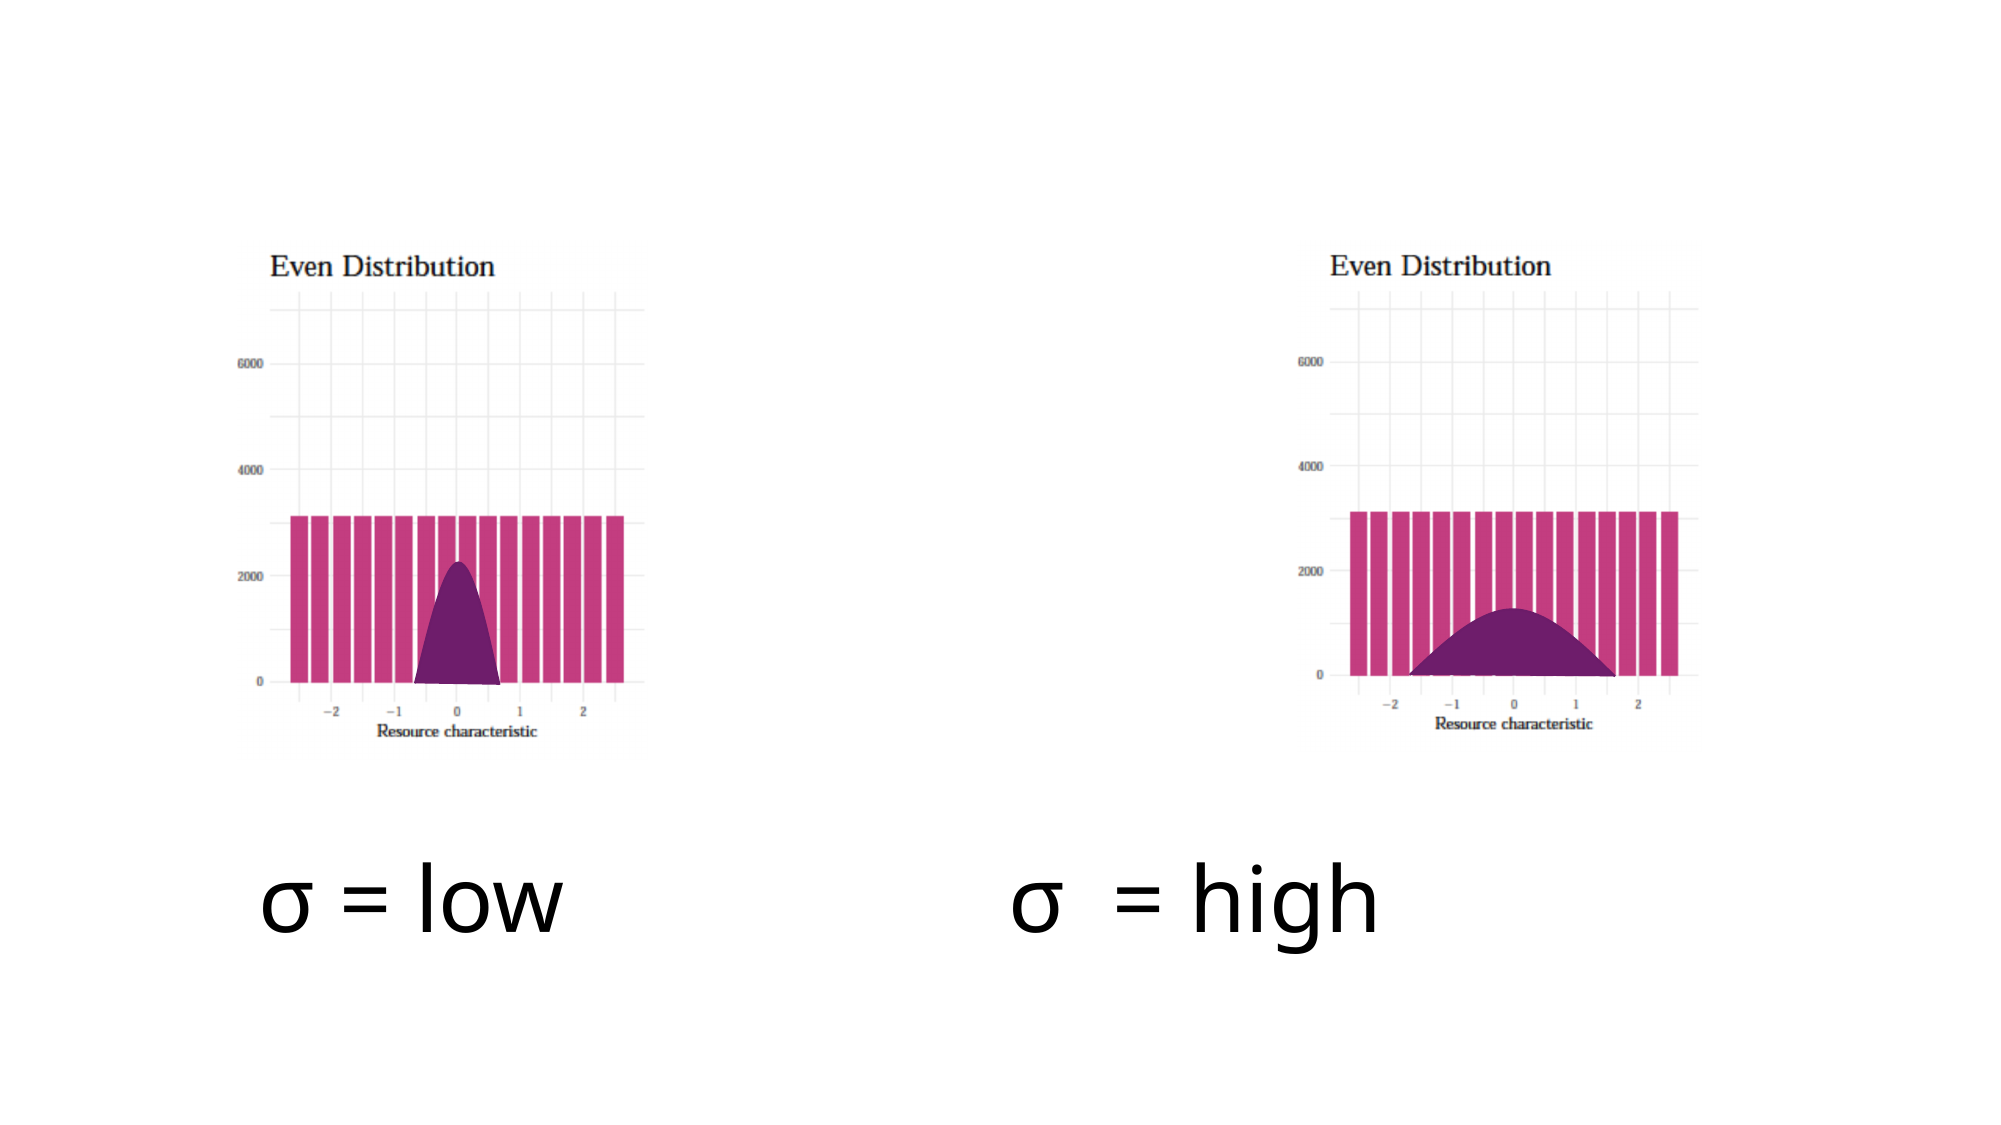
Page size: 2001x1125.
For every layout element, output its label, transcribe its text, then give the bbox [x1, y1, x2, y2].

title σ = low σ = high [93, 793, 1819, 1012]
picture [236, 240, 648, 760]
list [1297, 240, 1702, 752]
